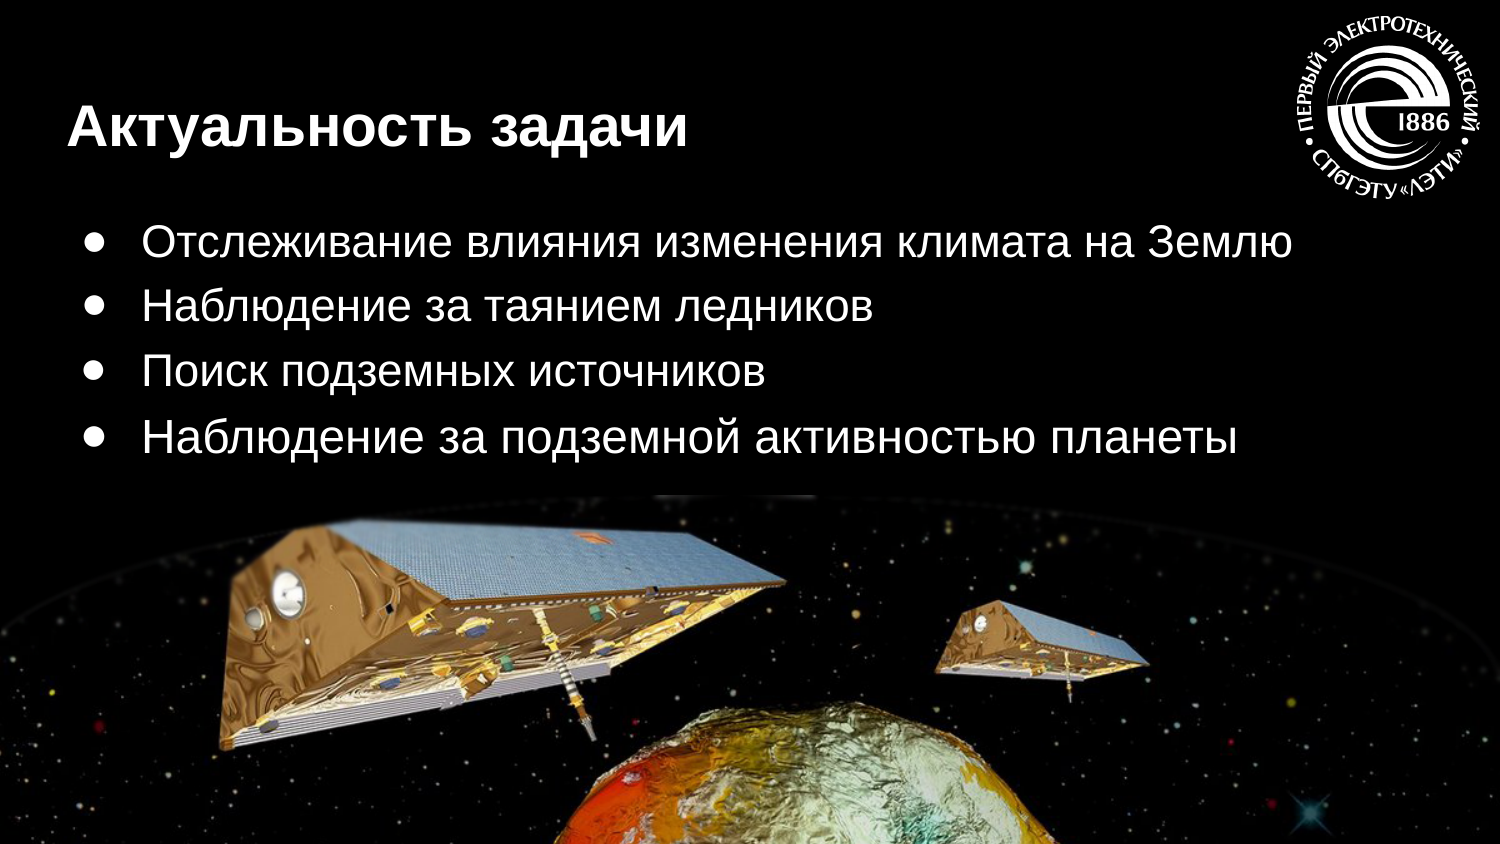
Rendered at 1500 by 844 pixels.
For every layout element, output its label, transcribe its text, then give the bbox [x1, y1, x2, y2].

list Отслеживание влияния изменения климата на Землю Наблюдение за таянием ледников Поиск подземных источников Наблюдение за подземной активностью планеты [51, 189, 1449, 494]
title Актуальность задачи [51, 72, 1292, 167]
picture [1297, 15, 1480, 199]
picture [0, 495, 1500, 844]
